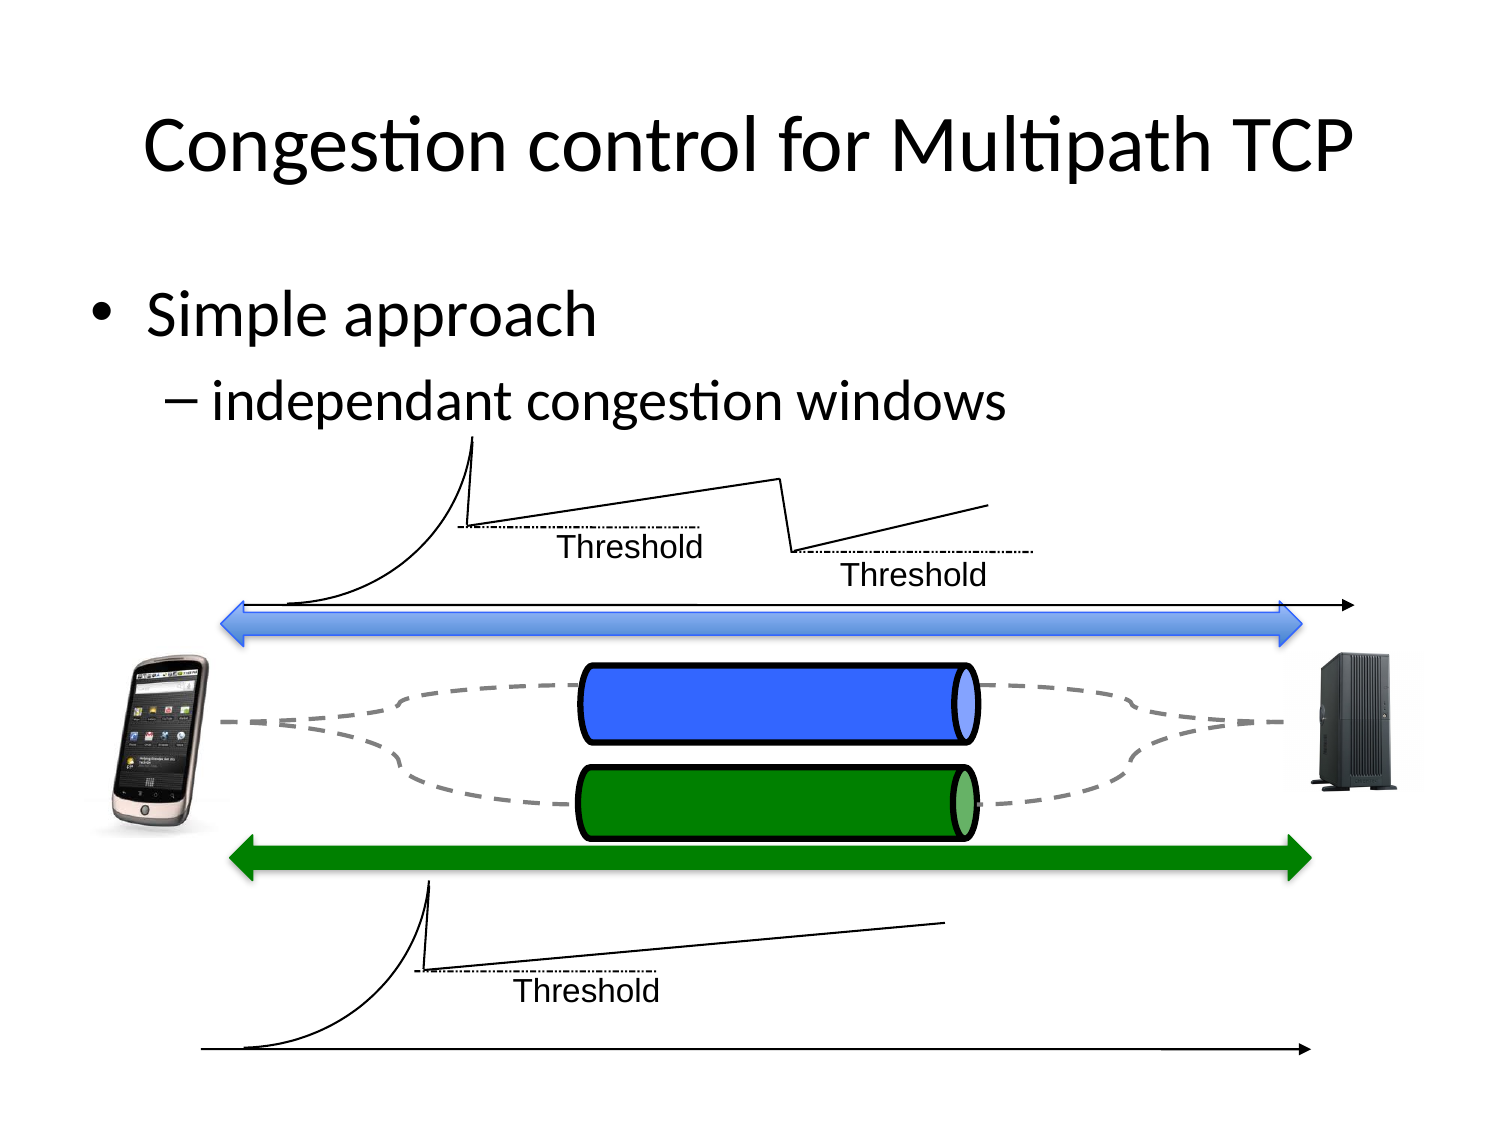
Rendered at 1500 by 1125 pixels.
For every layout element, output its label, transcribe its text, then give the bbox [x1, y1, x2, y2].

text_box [243, 436, 1355, 606]
text_box [229, 834, 735, 878]
text_box [824, 834, 1312, 878]
text_box [233, 685, 578, 722]
text_box [824, 615, 1303, 648]
list Simple approach independant congestion windows [75, 262, 1425, 1005]
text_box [200, 880, 1312, 1050]
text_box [740, 615, 819, 878]
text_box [824, 767, 979, 840]
title Congestion control for Multipath TCP [75, 45, 1425, 233]
text_box [220, 605, 735, 648]
text_box [233, 722, 572, 805]
text_box [982, 722, 1278, 805]
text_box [577, 767, 735, 840]
picture [1283, 651, 1424, 793]
text_box [981, 685, 1278, 722]
picture [83, 646, 230, 838]
